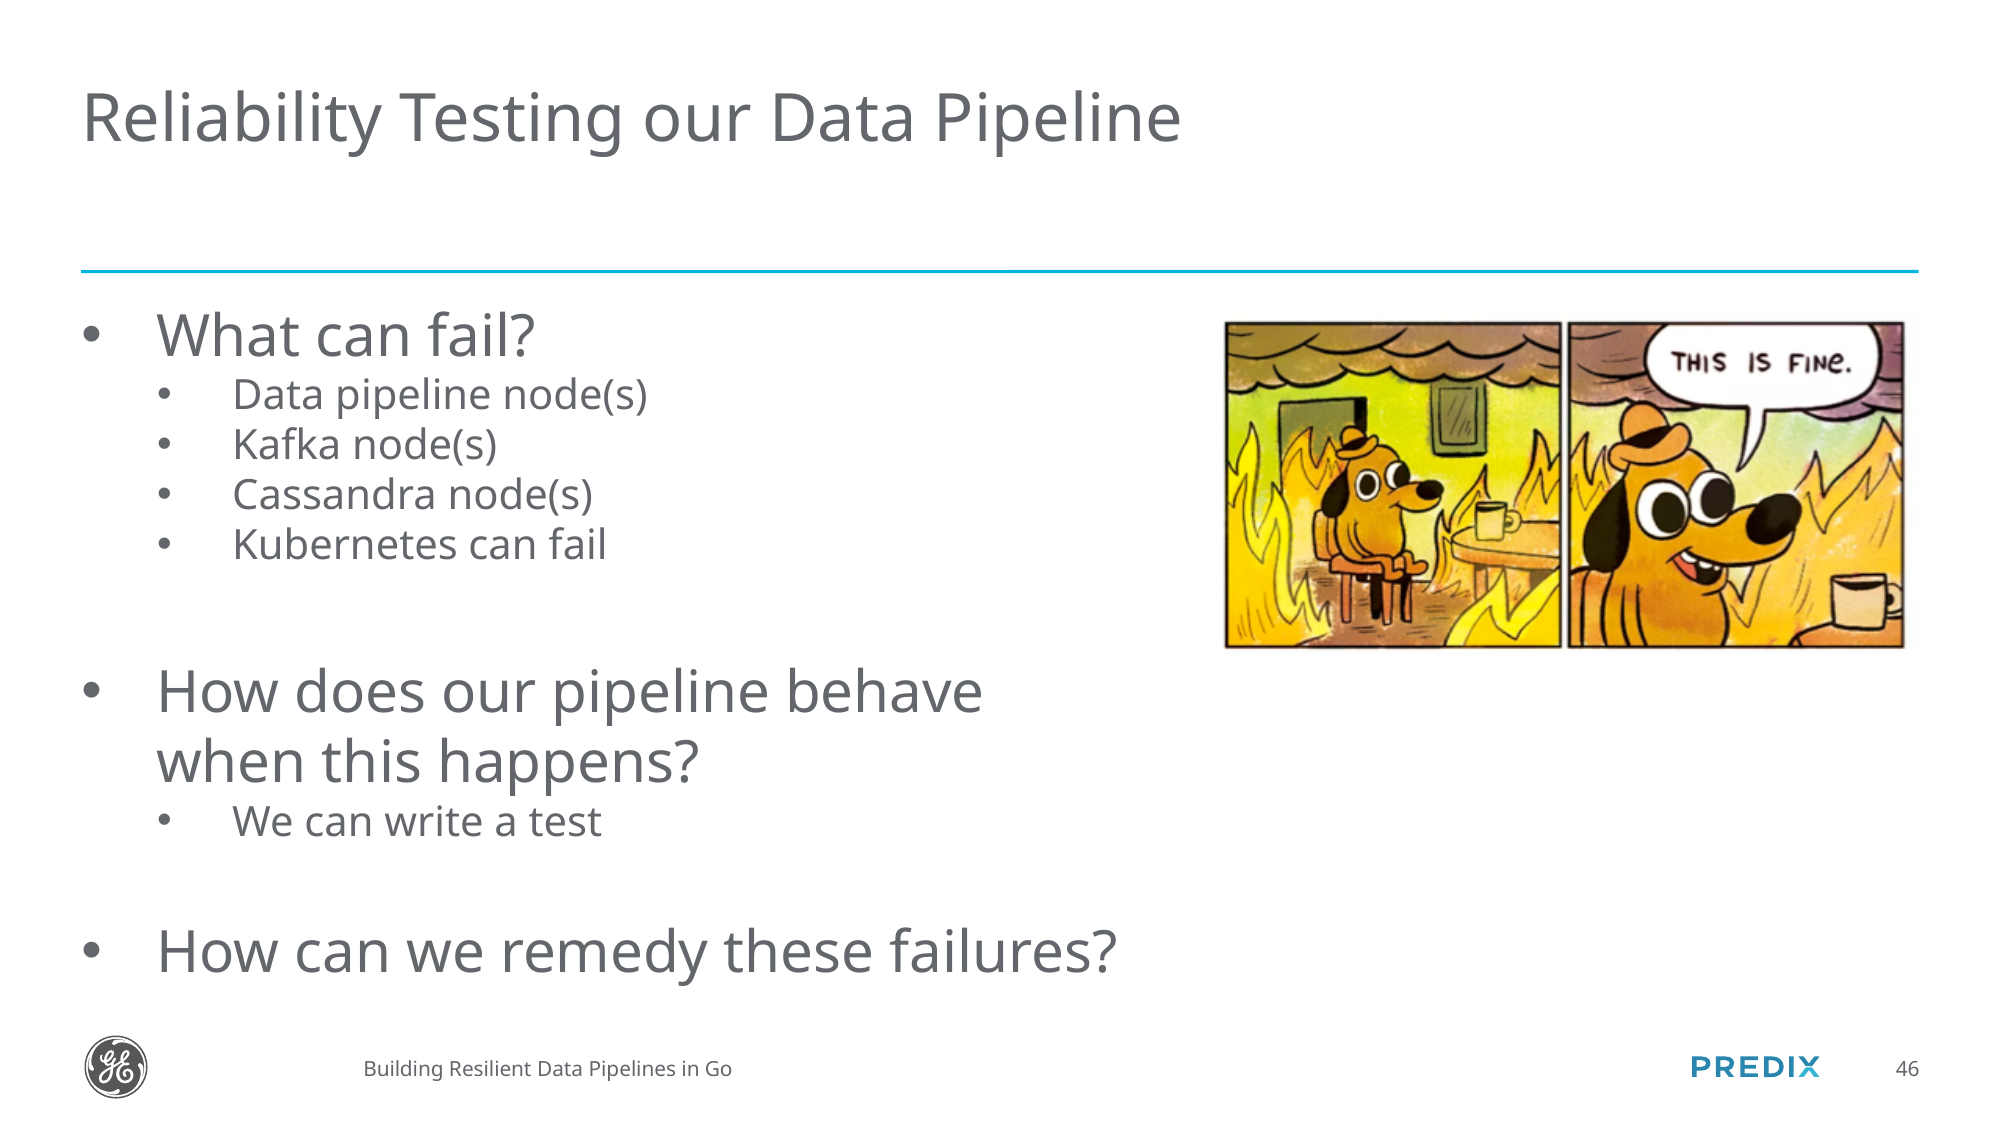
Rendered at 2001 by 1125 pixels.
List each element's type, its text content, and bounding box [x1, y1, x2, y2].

picture [1210, 304, 1919, 660]
title Reliability Testing our Data Pipeline [81, 83, 1919, 234]
slide_number 46 [1865, 1055, 1920, 1086]
list What can fail? Data pipeline node(s) Kafka node(s) Cassandra node(s) Kubernetes can fail How does our pipeline behave when this happens? We can write a test How can we remedy these failures? [81, 298, 1133, 1002]
footer Building Resilient Data Pipelines in Go [208, 1055, 738, 1086]
